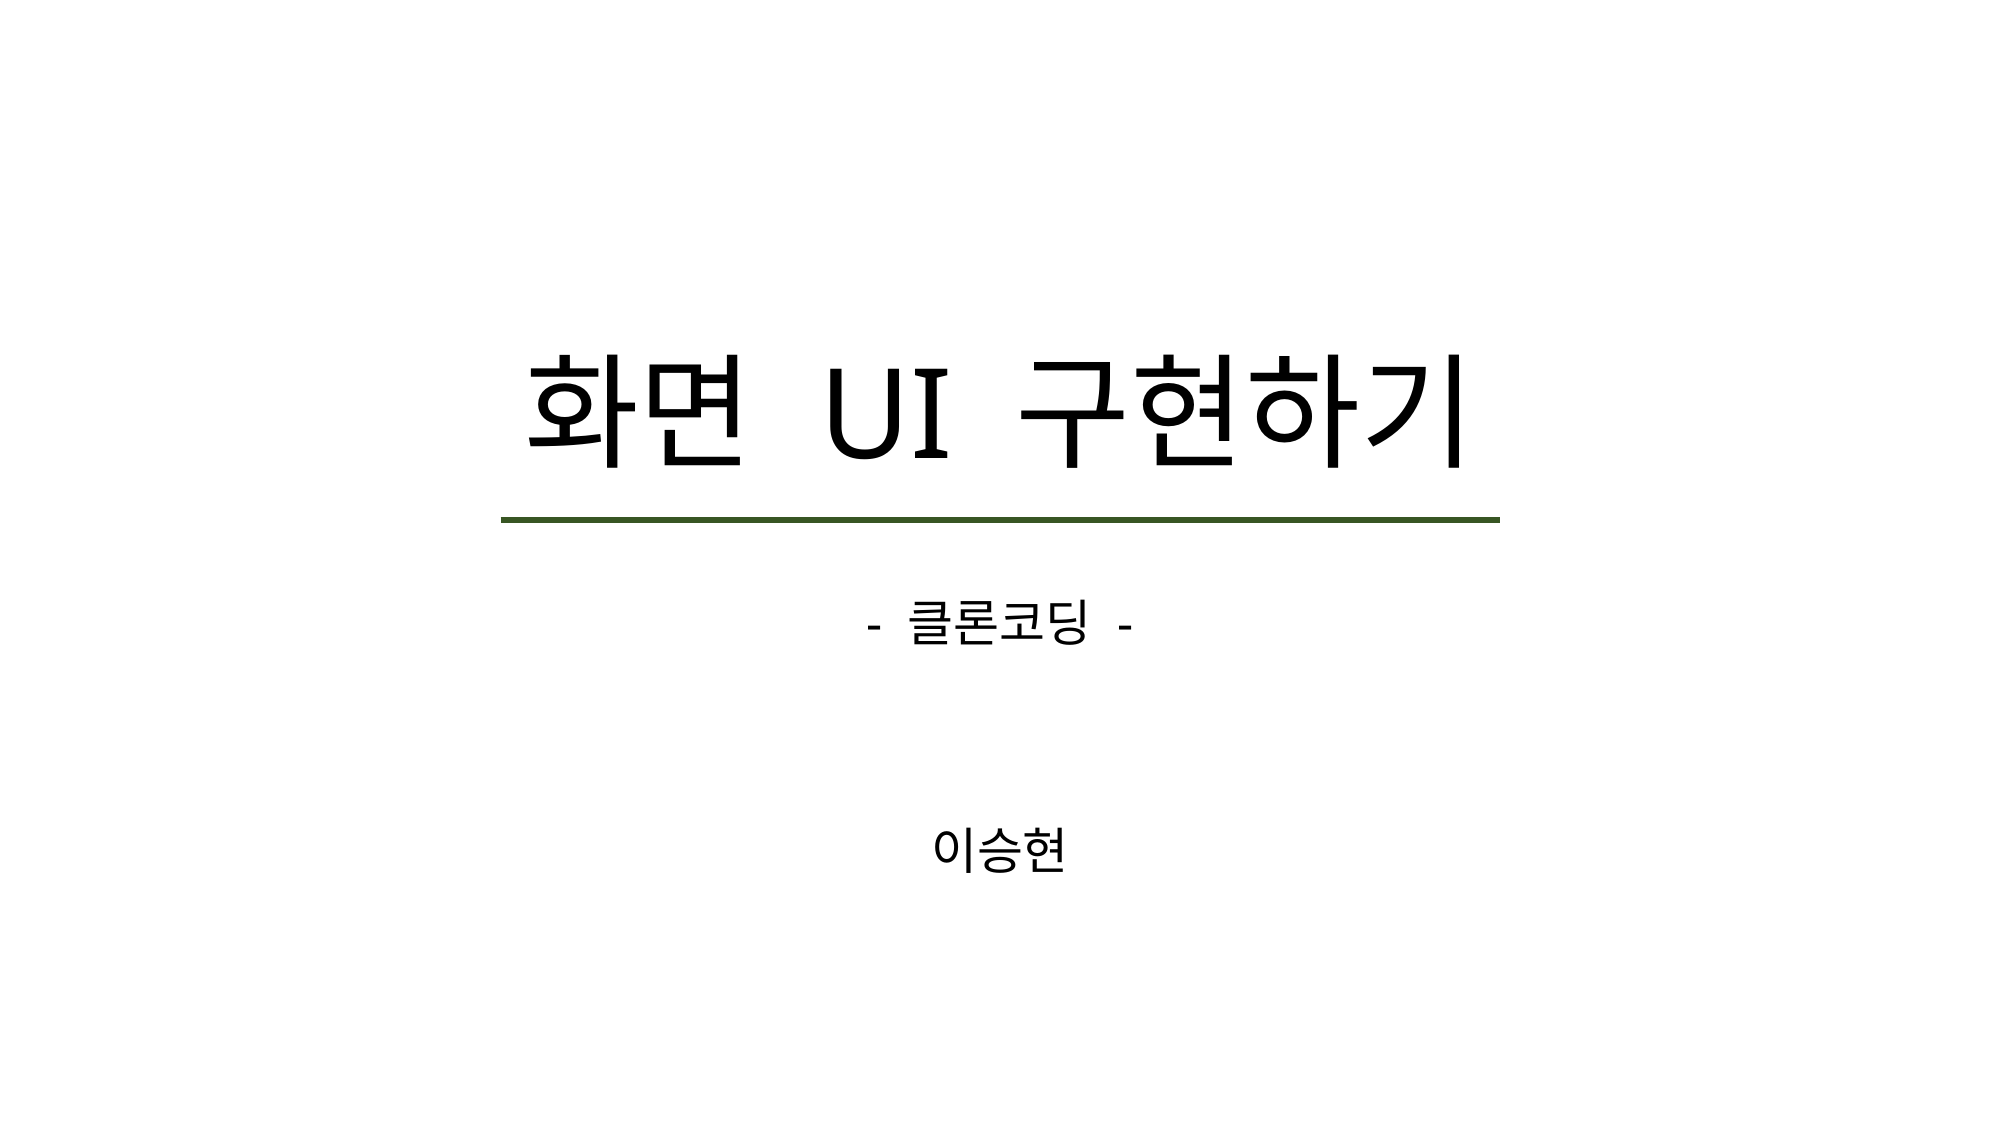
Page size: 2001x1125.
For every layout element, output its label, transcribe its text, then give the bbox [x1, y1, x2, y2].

text_box 이승현 [249, 818, 1750, 933]
subtitle - 클론코딩 - [249, 590, 1750, 706]
title 화면 UI 구현하기 [249, 101, 1750, 493]
